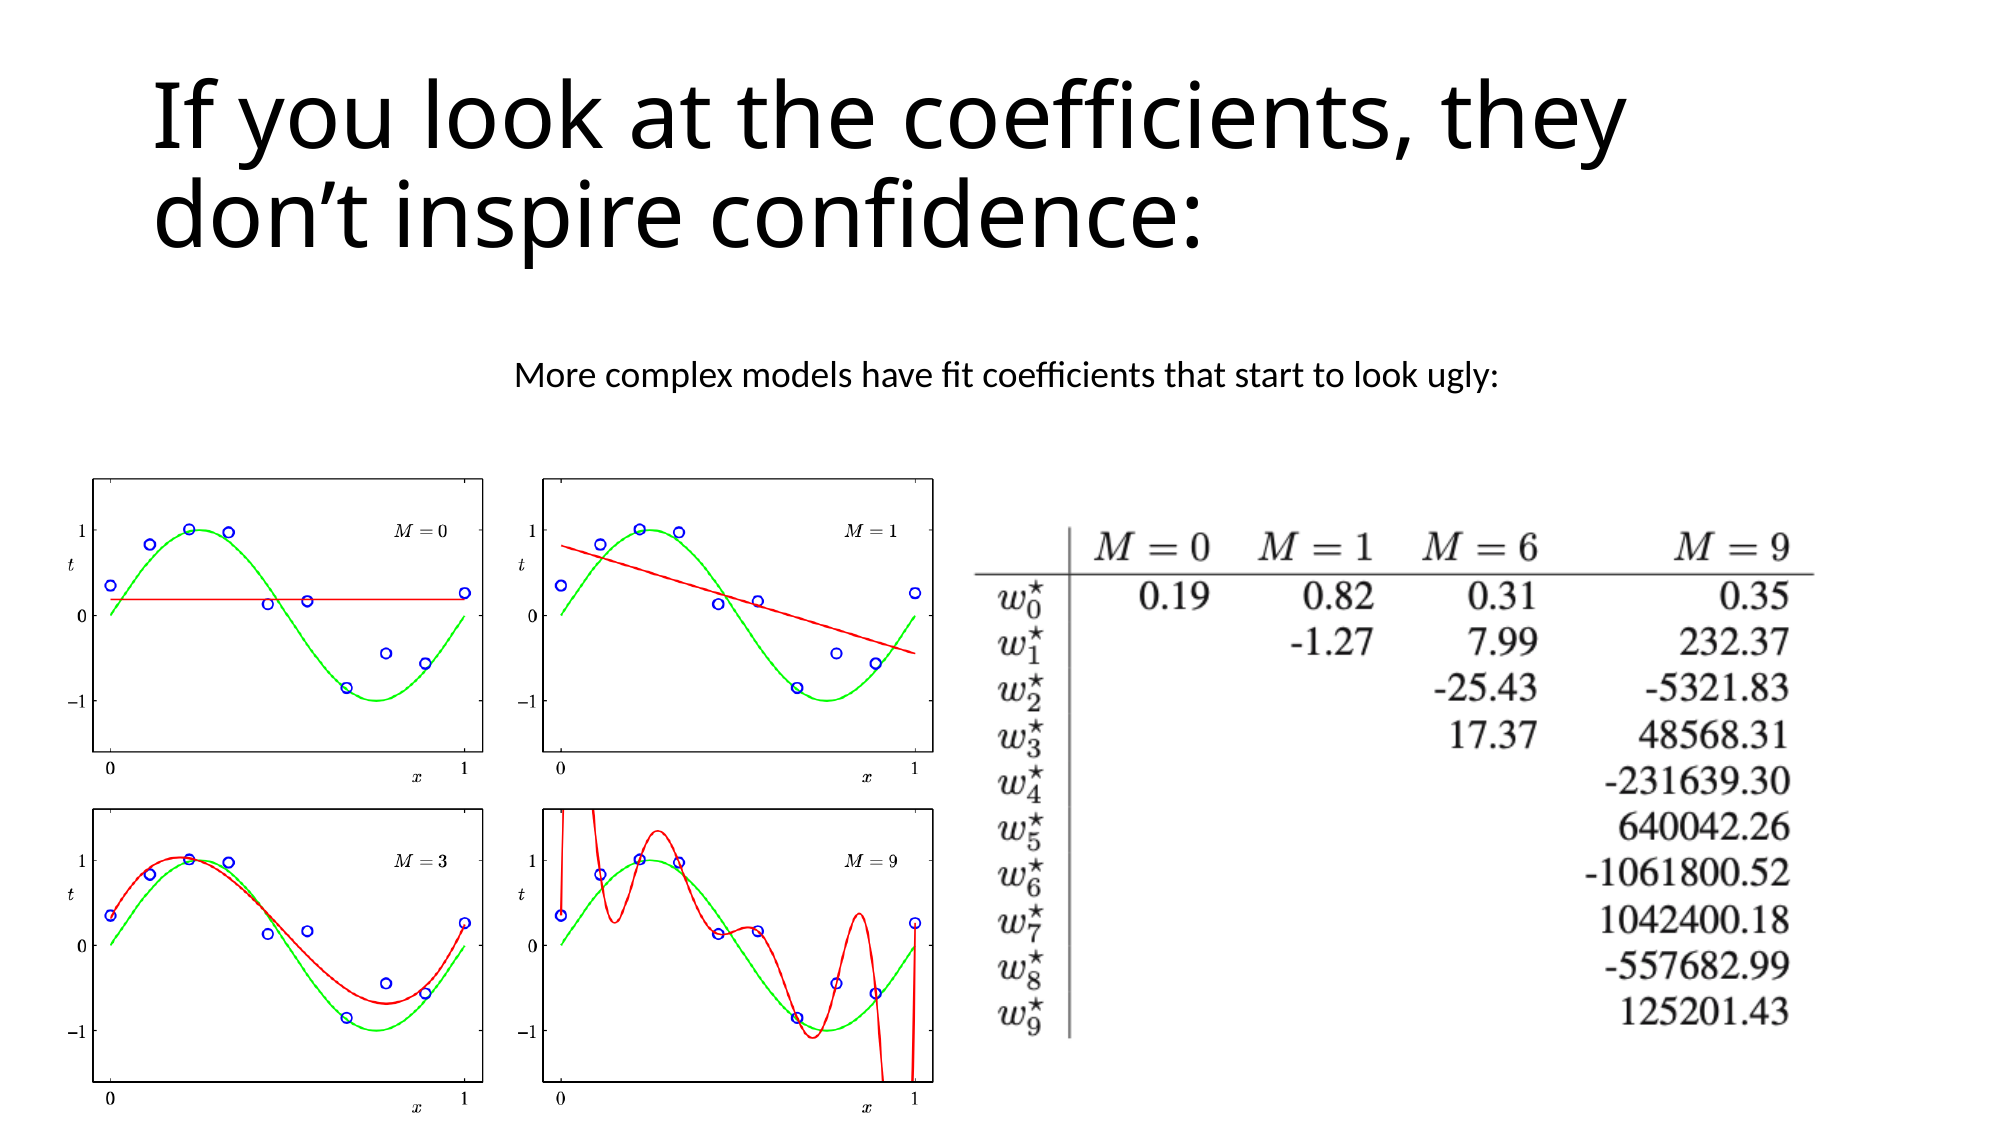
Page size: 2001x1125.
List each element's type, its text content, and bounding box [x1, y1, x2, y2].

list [969, 487, 1891, 1089]
picture [32, 451, 969, 1125]
text_box More complex models have fit coefficients that start to look ugly: [498, 342, 1863, 402]
title If you look at the coefficients, they don’t inspire confidence: [137, 59, 1863, 278]
